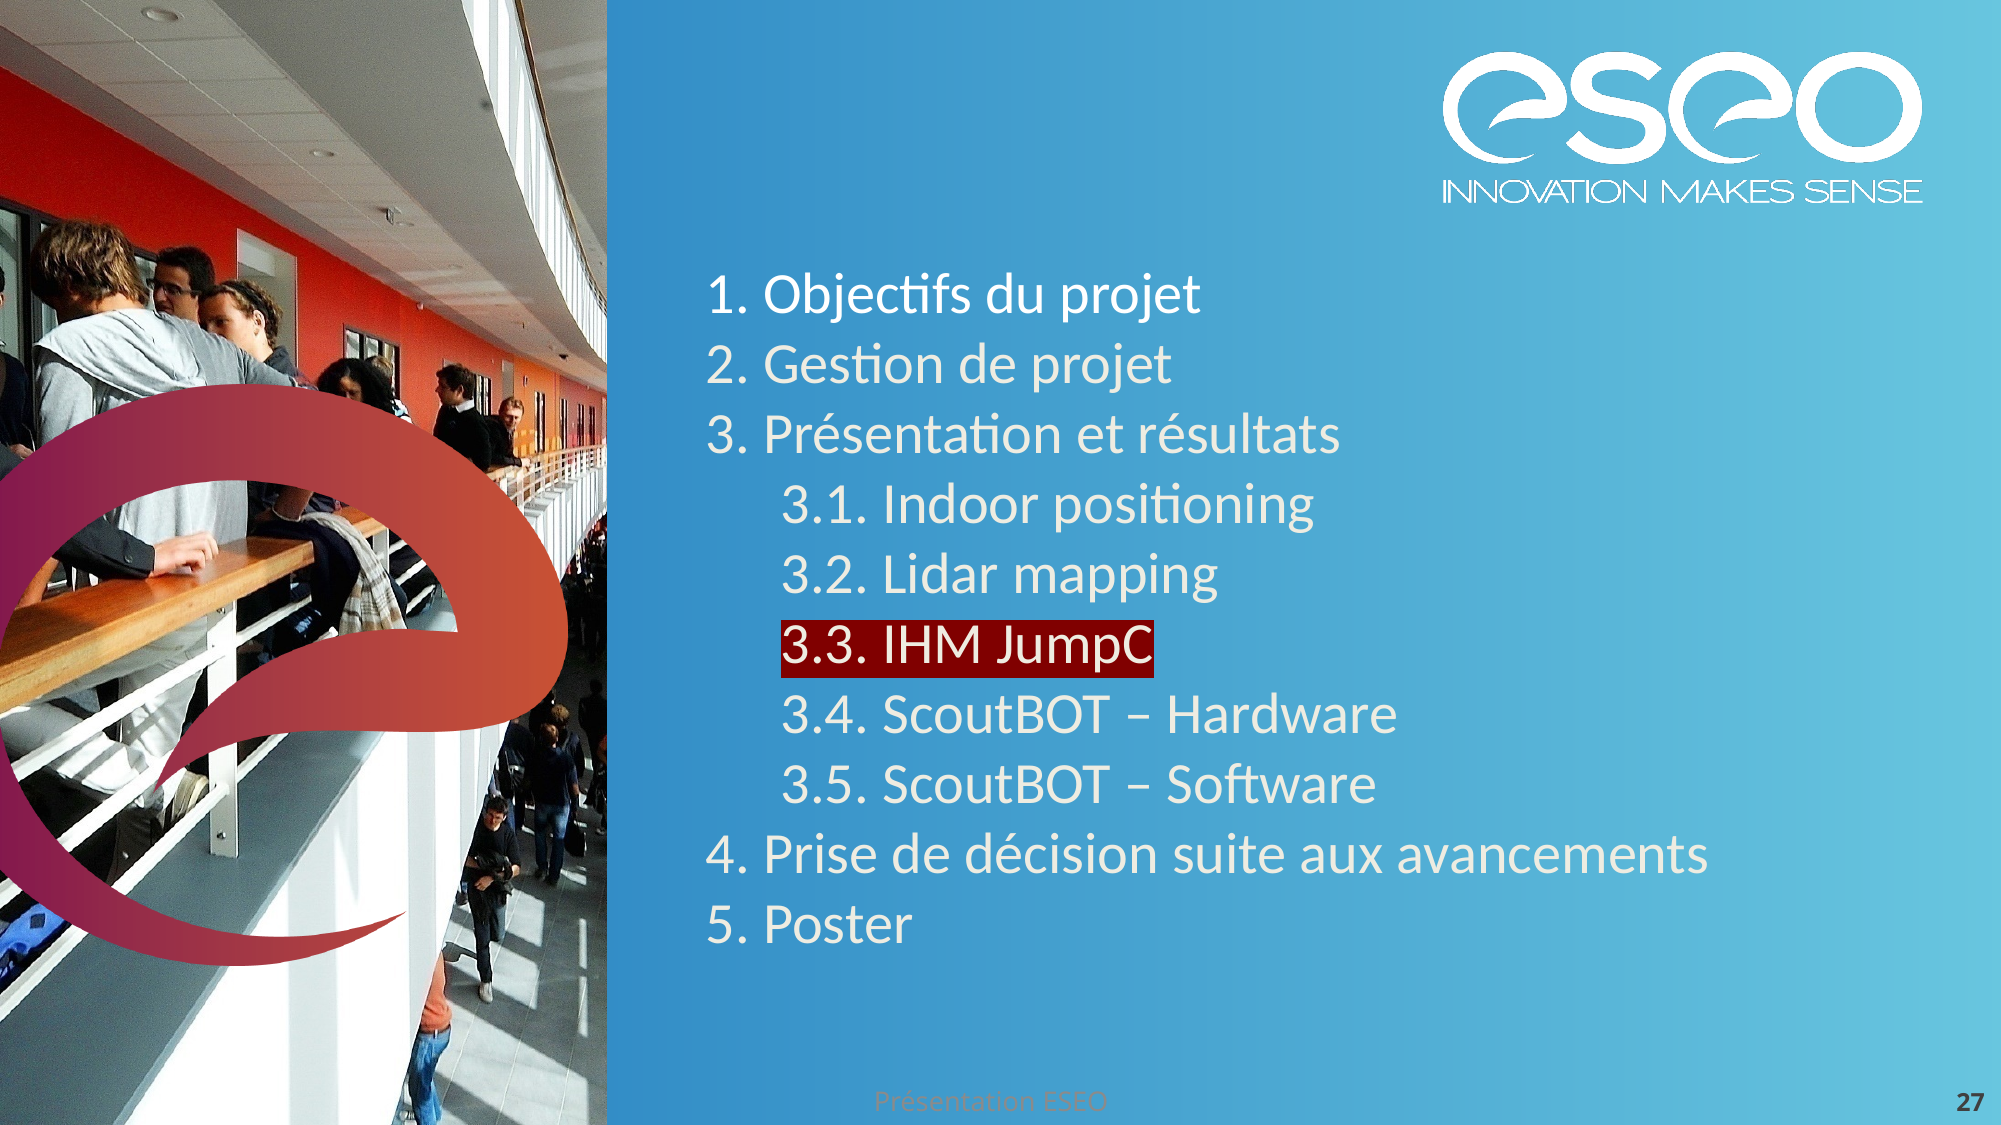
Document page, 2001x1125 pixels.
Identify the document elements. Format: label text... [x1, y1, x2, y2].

picture [0, 0, 607, 1125]
slide_number 27 [1756, 1081, 2000, 1125]
text_box 1. Objectifs du projet 2. Gestion de projet 3. Présentation et résultats 3.1. Indoor positioning 3.2. Lidar mapping 3.3. IHM JumpC 3.4. ScoutBOT – Hardware 3.5. ScoutBOT – Software 4. Prise de décision suite aux avancements 5. Poster [690, 248, 1967, 963]
picture [1440, 48, 1924, 206]
footer Présentation ESEO [653, 1081, 1329, 1124]
